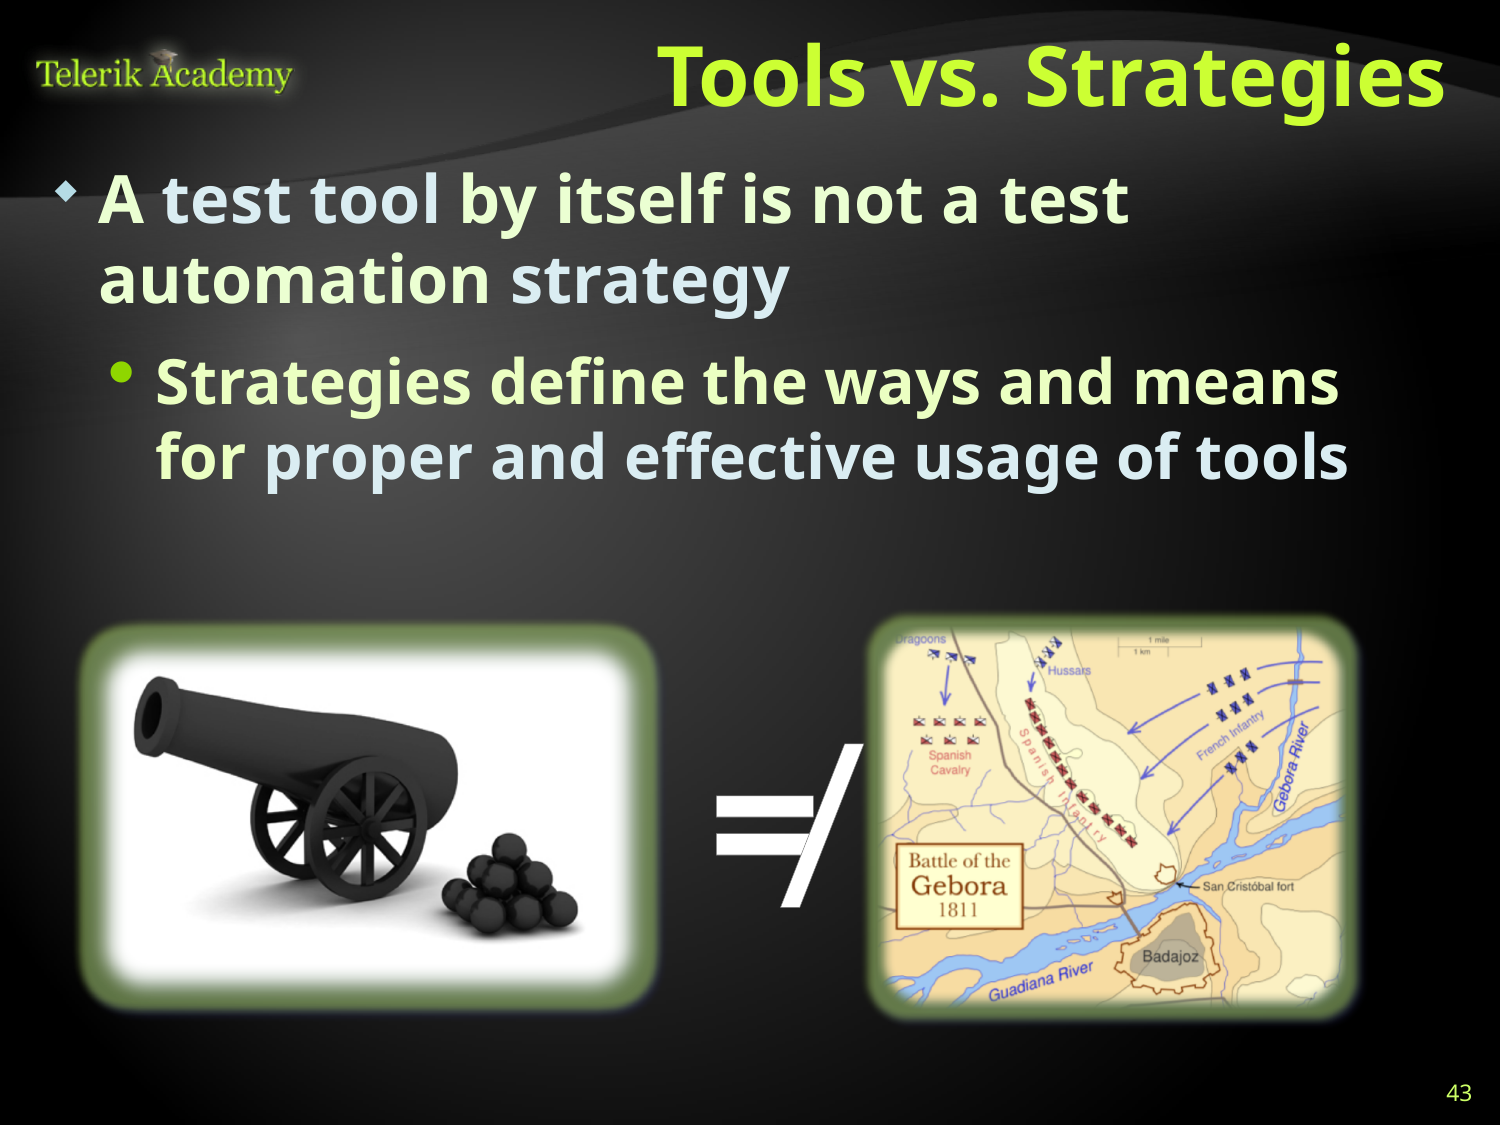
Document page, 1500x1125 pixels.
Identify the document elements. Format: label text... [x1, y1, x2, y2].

text_box ≠ [679, 688, 850, 944]
slide_number 43 [1412, 1074, 1488, 1113]
title Tools vs. Strategies [300, 12, 1463, 149]
picture [0, 0, 1500, 1125]
list A test tool by itself is not a test automation strategy Strategies define the ways and means for proper and effective usage of tools [37, 149, 1463, 1100]
